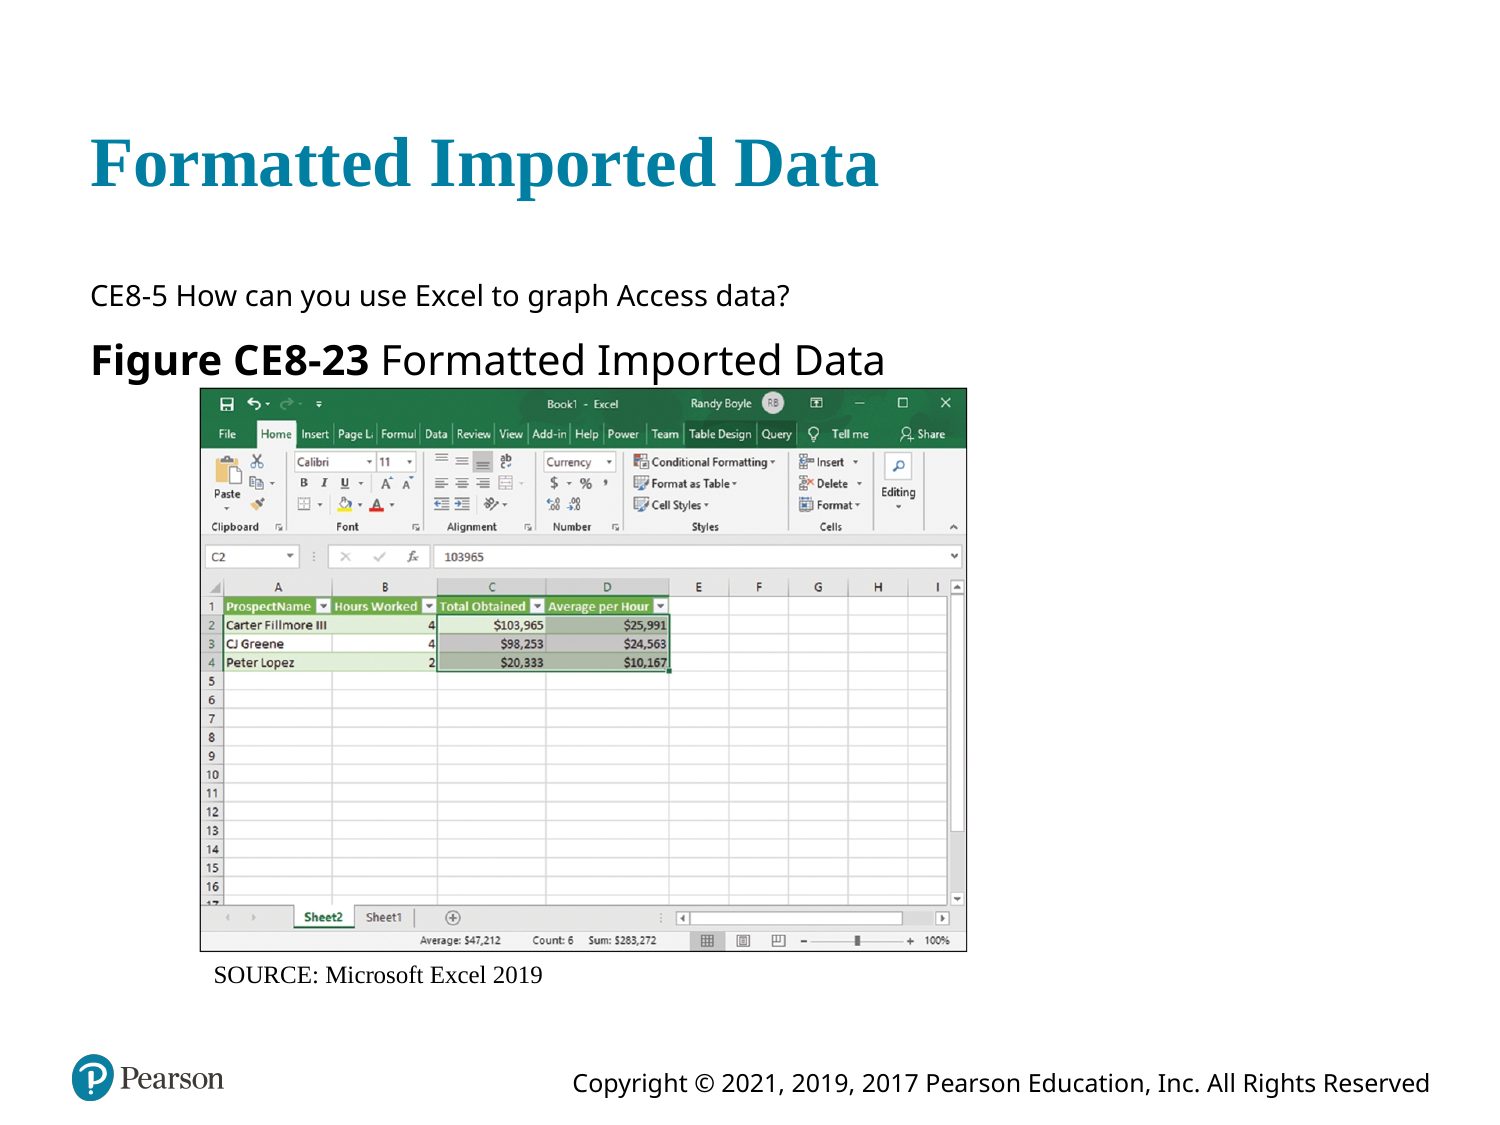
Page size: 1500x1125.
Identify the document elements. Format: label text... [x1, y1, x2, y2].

title Formatted Imported Data [75, 35, 1425, 216]
picture [72, 1087, 83, 1101]
list SOURCE: Microsoft Excel 2019 [198, 952, 1005, 994]
picture [72, 1054, 88, 1070]
picture [80, 1063, 106, 1088]
picture [198, 386, 969, 954]
picture [98, 1054, 224, 1101]
list CE 8-5 How can you use Excel to graph Access data? Figure C E 8-23 Formatted Imported Data [75, 262, 1425, 387]
